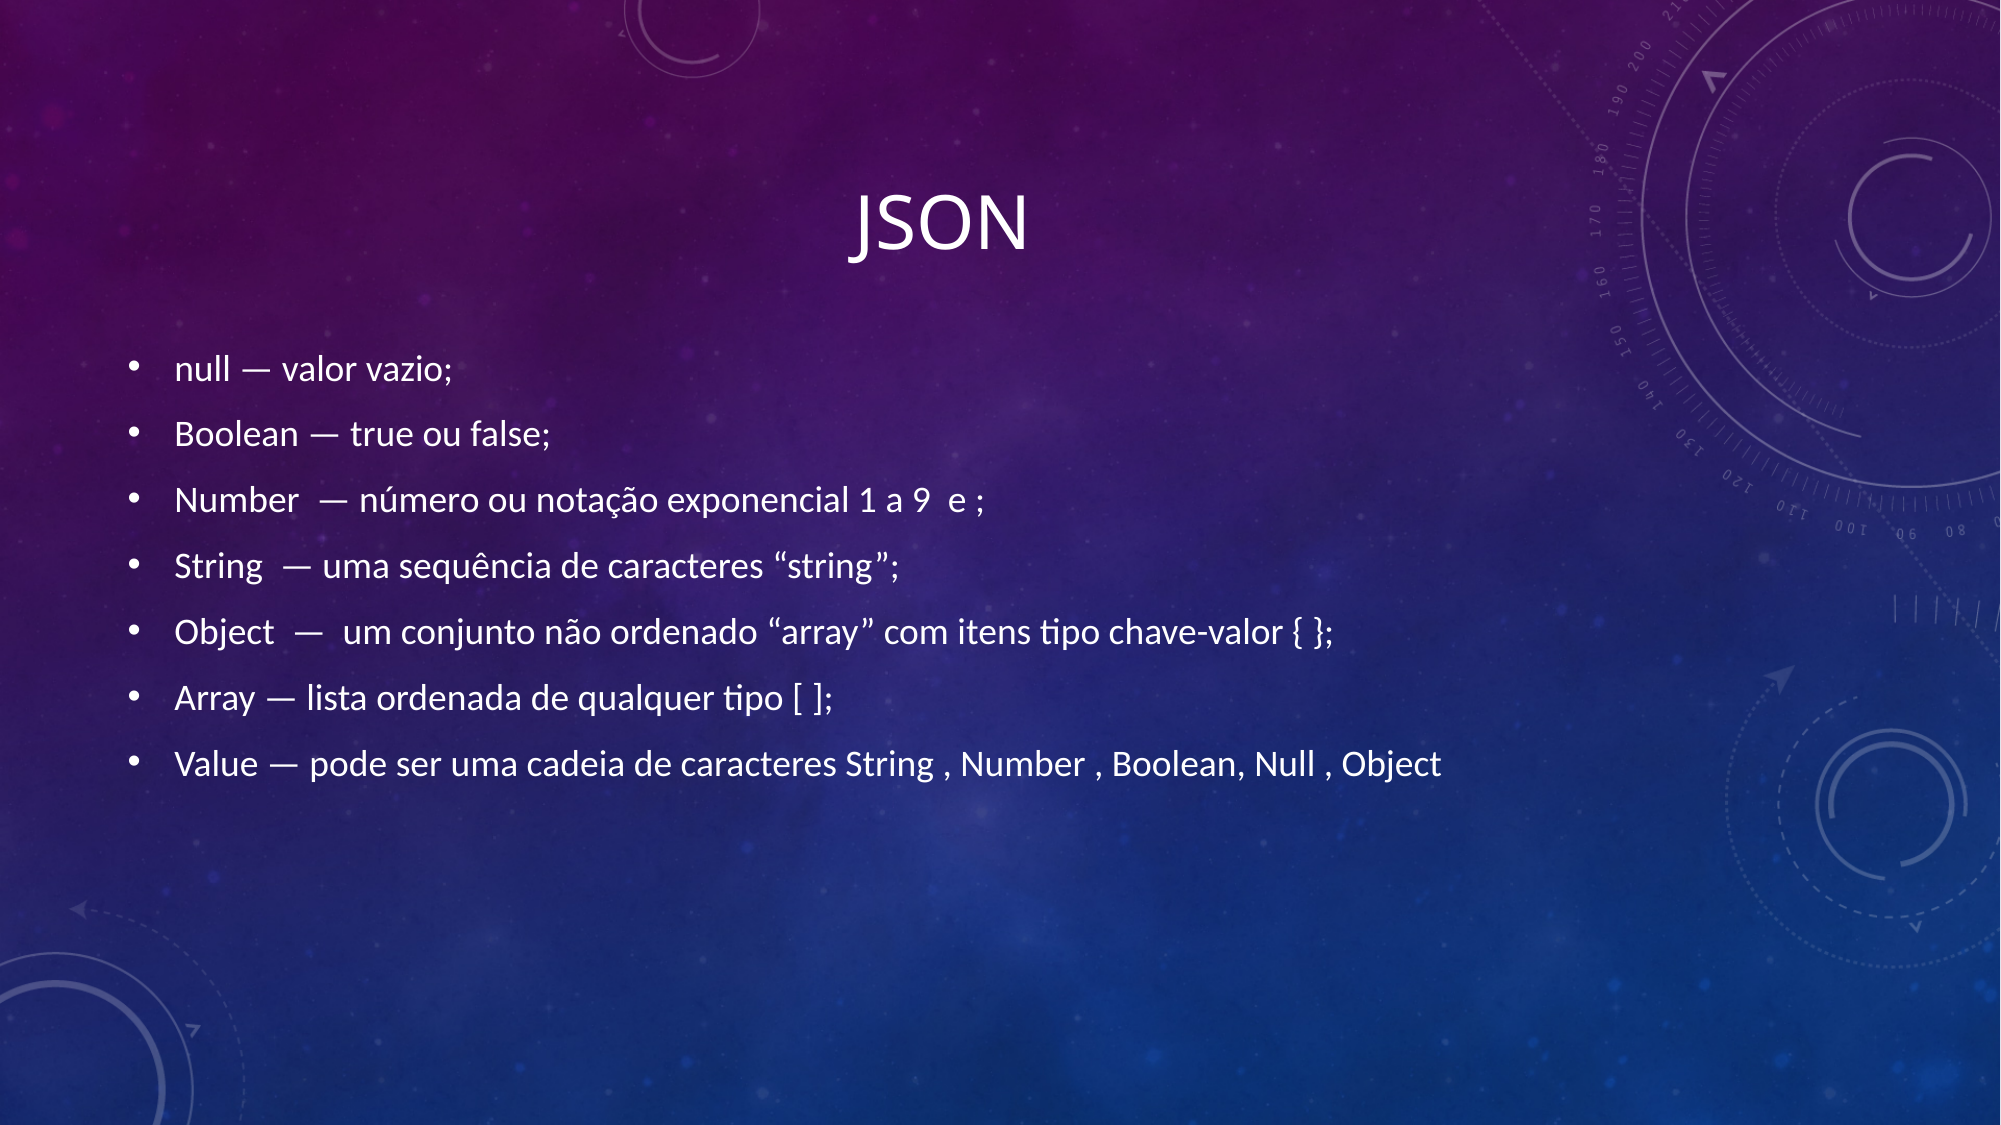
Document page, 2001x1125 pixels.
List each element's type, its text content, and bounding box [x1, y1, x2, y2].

picture [0, 0, 2001, 1125]
list null — valor vazio; Boolean — true ou false; Number — número ou notação exponencial 1 a 9 e ; String — uma sequência de caracteres “string”; Object — um conjunto não ordenado “array” com itens tipo chave-valor { }; Array — lista ordenada de qualquer tipo [ ]; Value — pode ser uma cadeia de caracteres String , Number , Boolean, Null , Object [112, 264, 1775, 863]
title Json [112, 99, 1775, 264]
